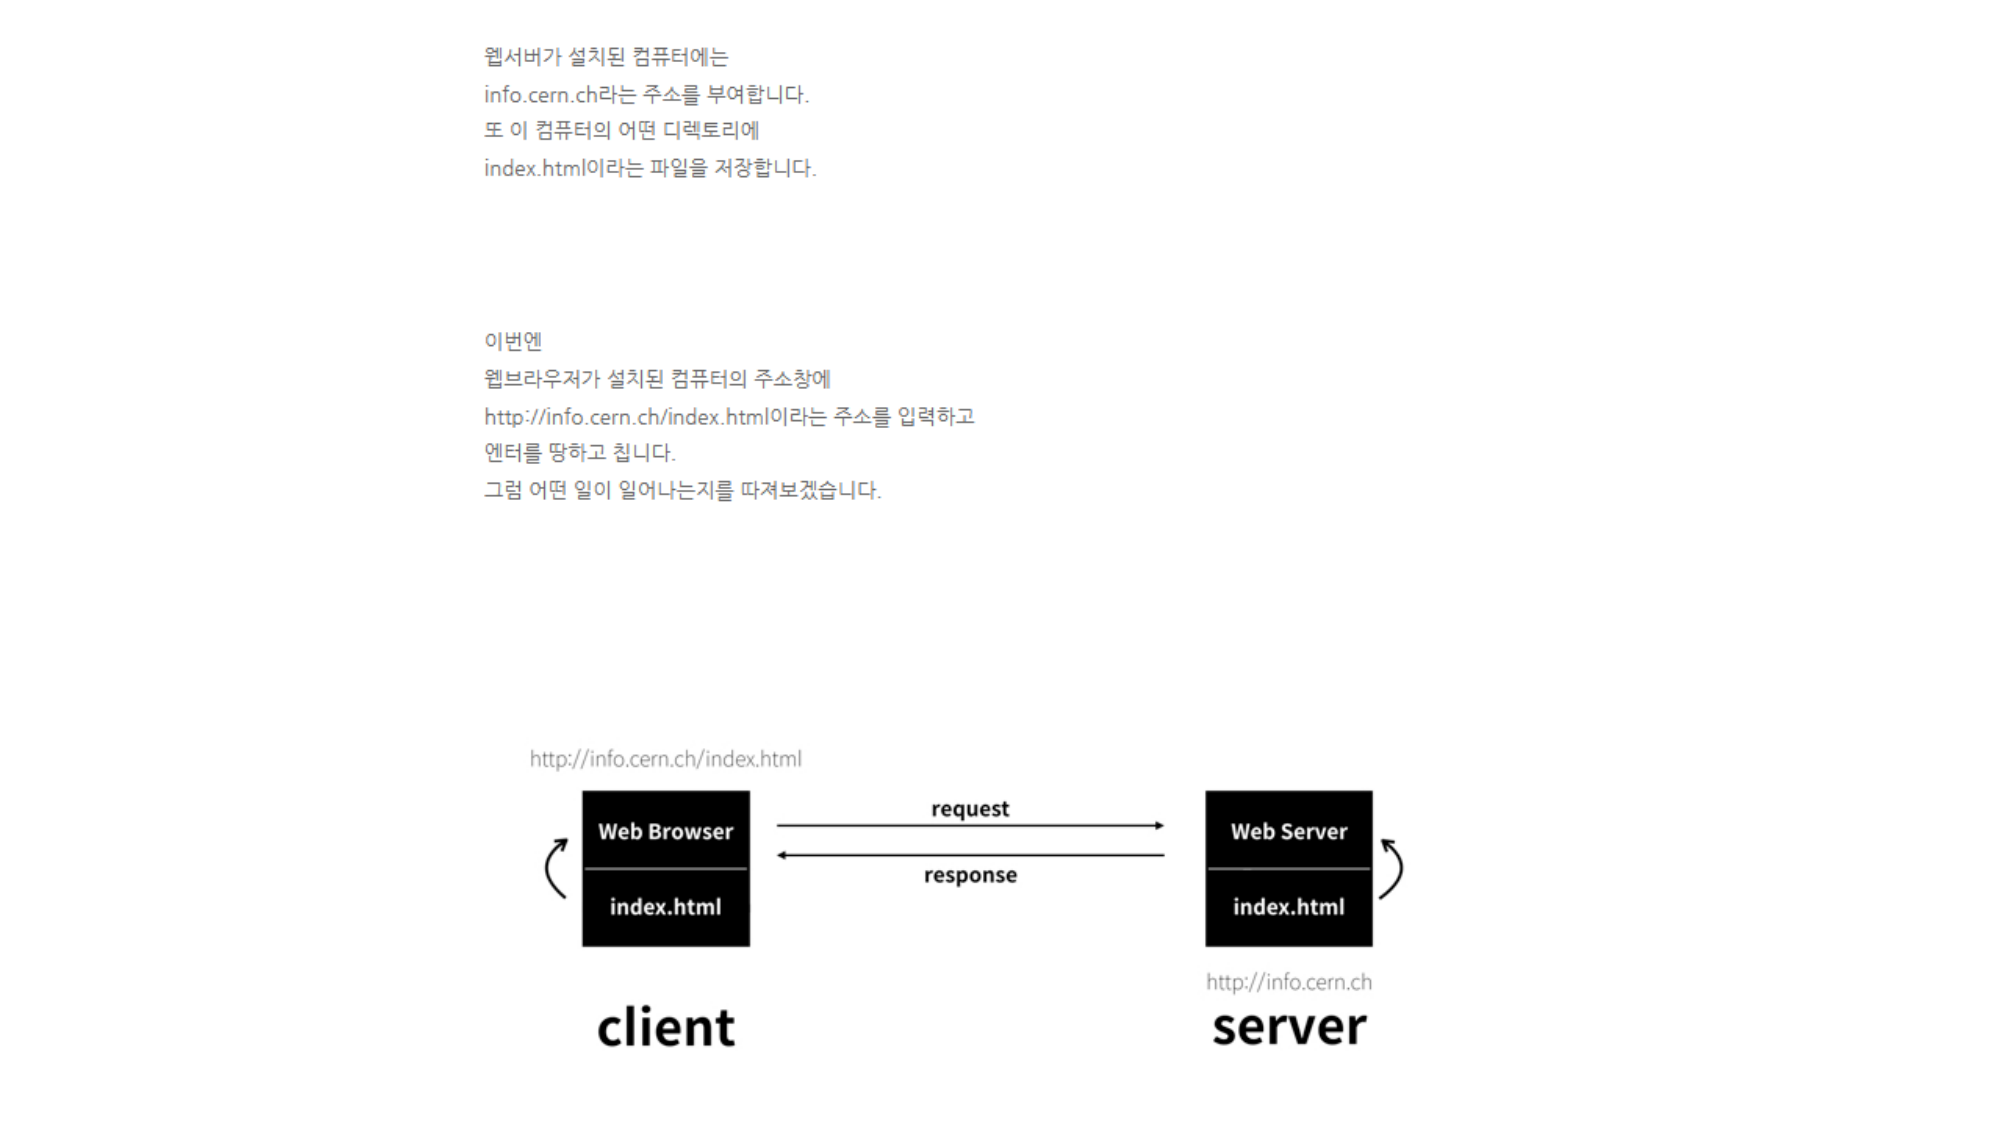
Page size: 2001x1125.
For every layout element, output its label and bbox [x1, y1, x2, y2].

picture [447, 25, 1553, 1100]
